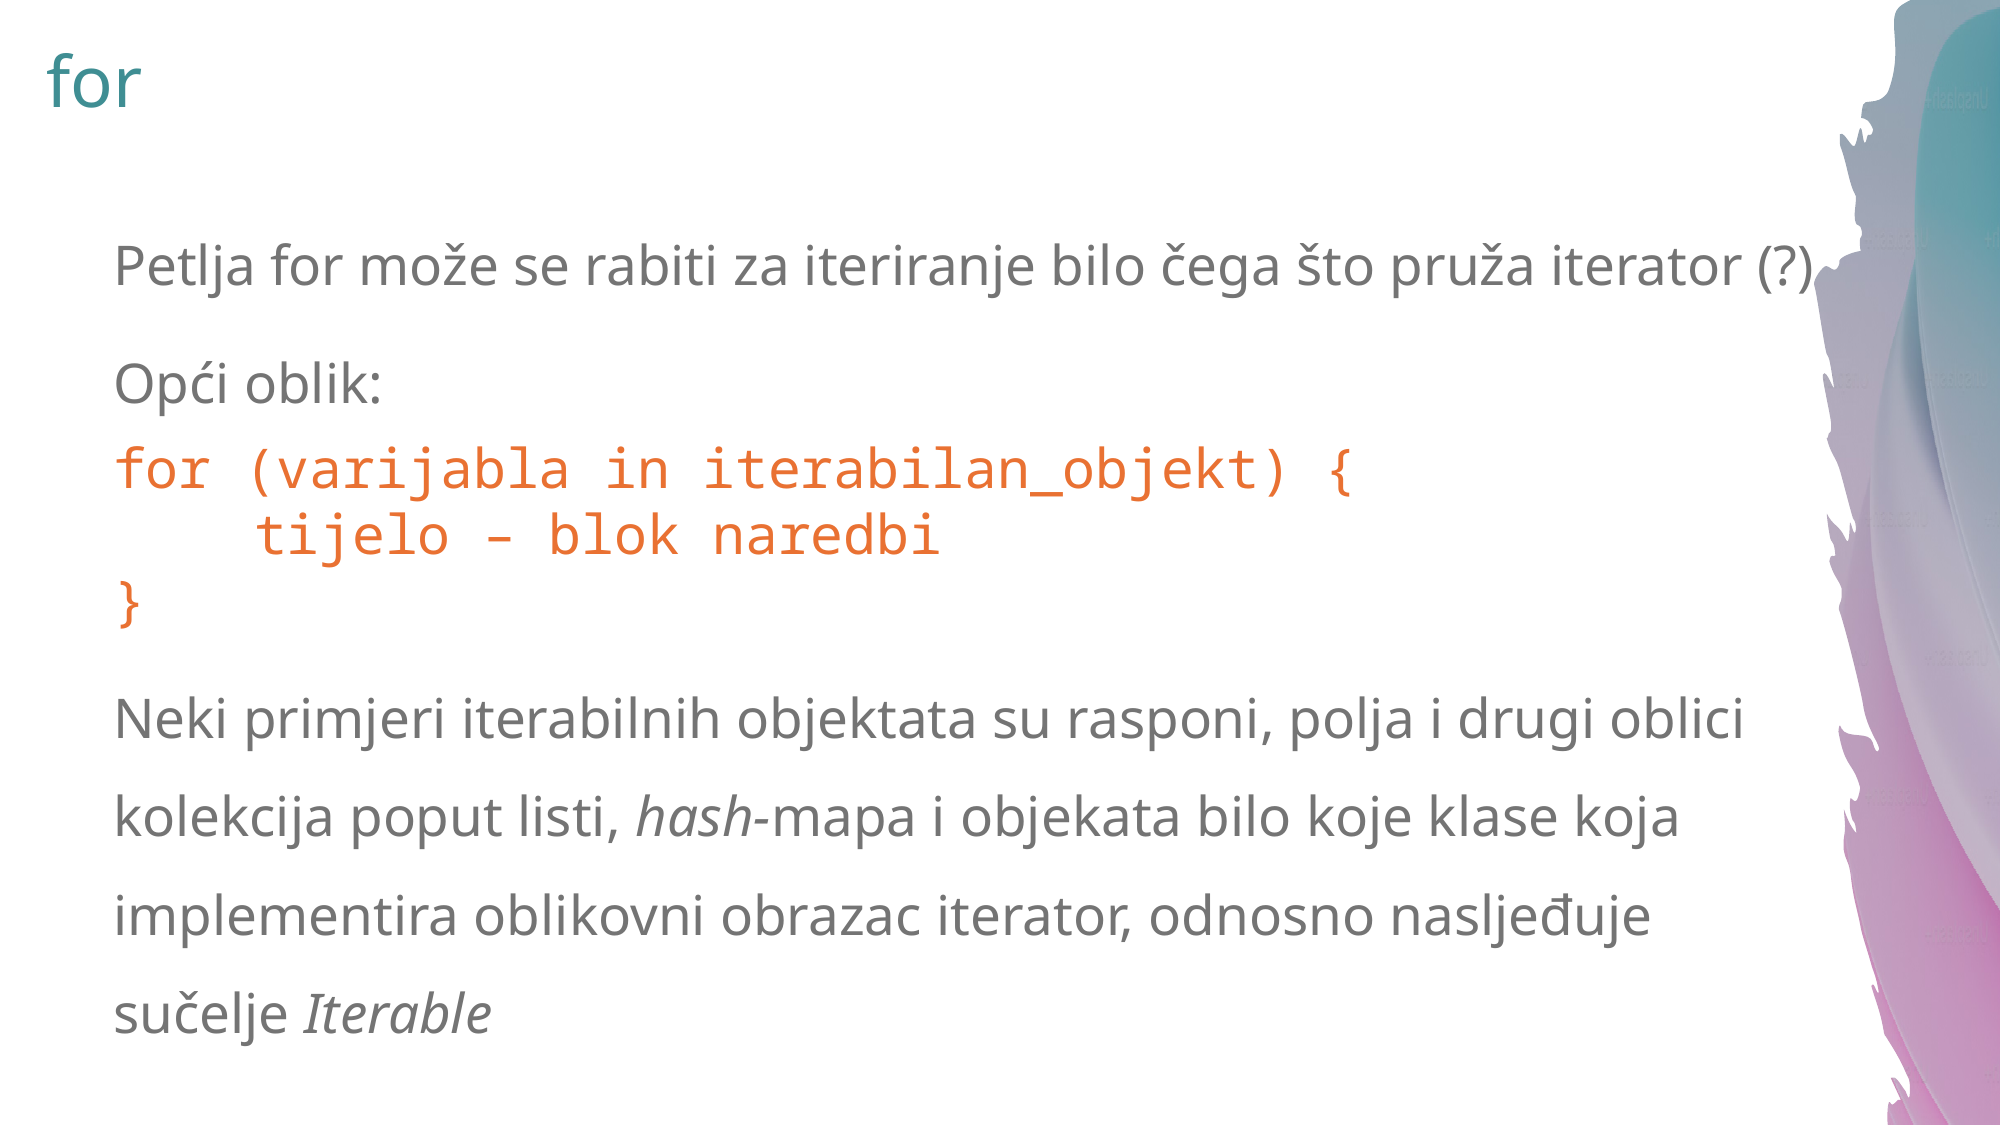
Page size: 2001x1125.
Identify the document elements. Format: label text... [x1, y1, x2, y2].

picture [1813, 0, 2000, 1125]
list Petlja for može se rabiti za iteriranje bilo čega što pruža iterator (?) Opći oblik: for (varijabla in iterabilan_objekt) { tijelo – blok naredbi } Neki primjeri iterabilnih objektata su rasponi, polja i drugi oblici kolekcija poput listi, hash-mapa i objekata bilo koje klase koja implementira oblikovni obrazac iterator, odnosno nasljeđuje sučelje Iterable [98, 190, 1813, 1062]
title for [31, 39, 1757, 132]
